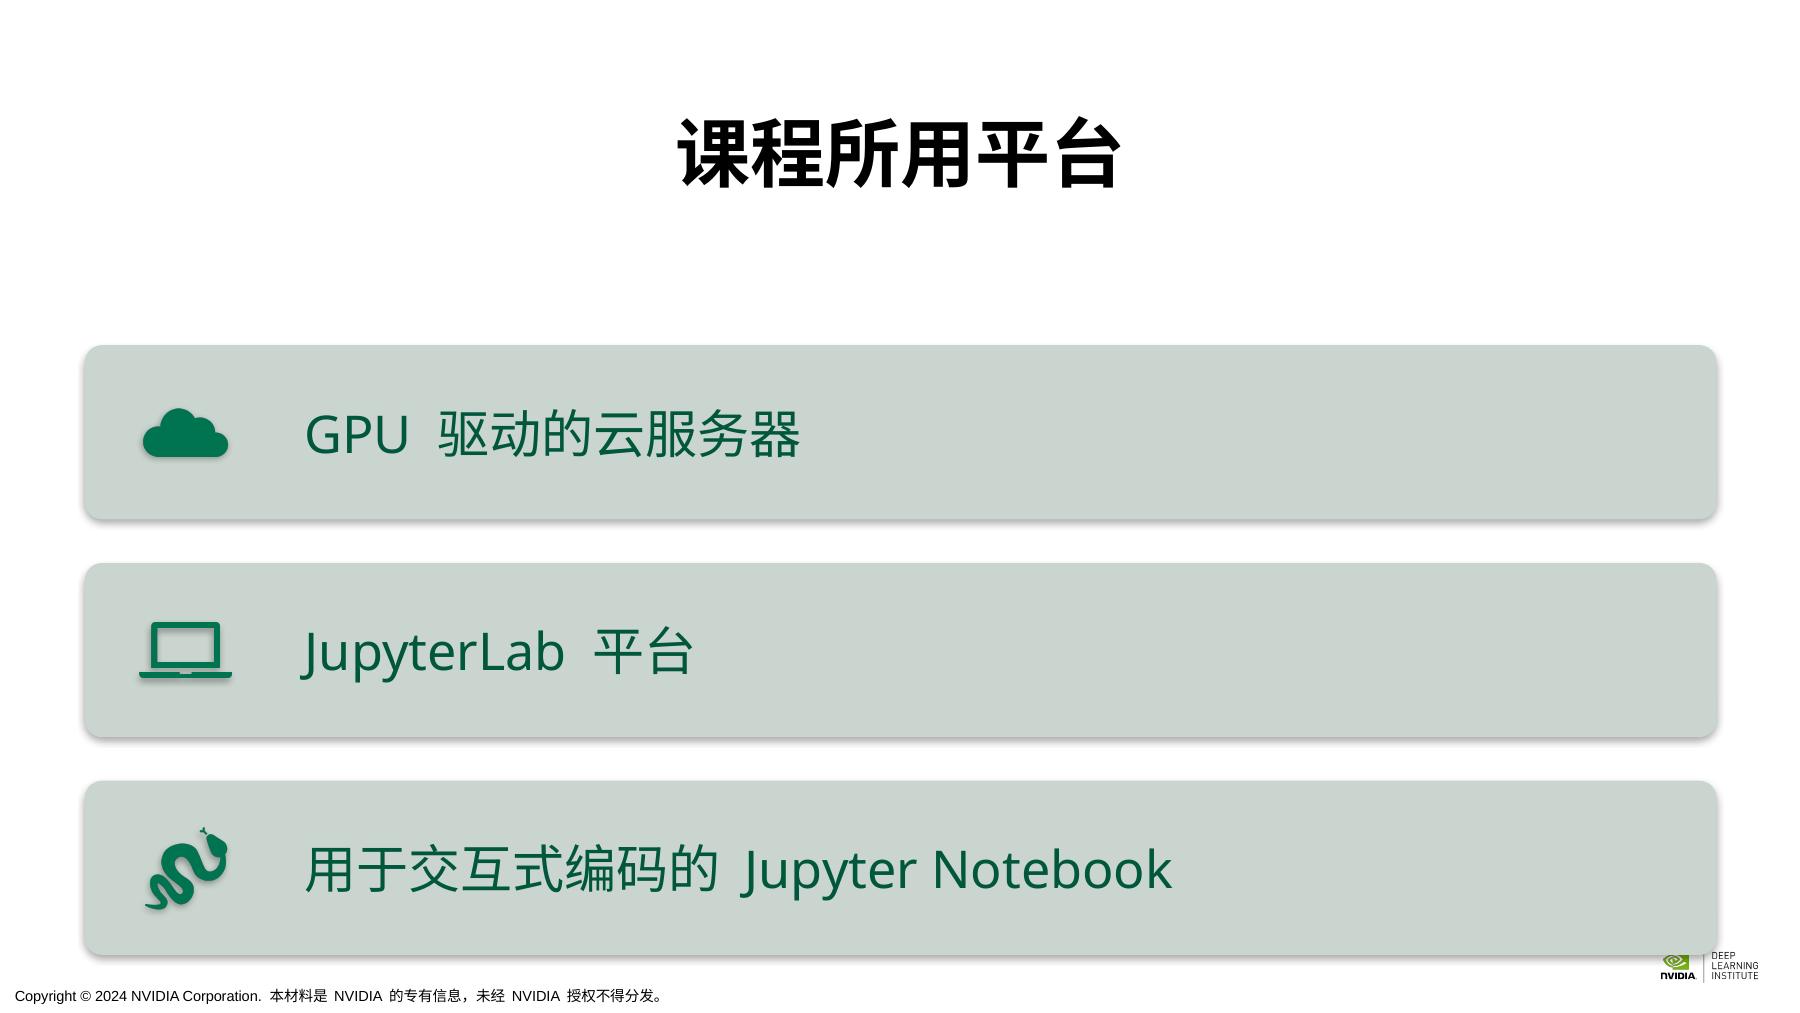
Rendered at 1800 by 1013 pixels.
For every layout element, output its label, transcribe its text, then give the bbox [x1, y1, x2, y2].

text_box Copyright © 2024 NVIDIA Corporation. 本材料是 NVIDIA 的专有信息，未经 NVIDIA 授权不得分发。 [0, 979, 680, 1012]
picture [1661, 949, 1758, 983]
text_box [84, 344, 1717, 956]
title 课程所用平台 [81, 108, 1719, 206]
